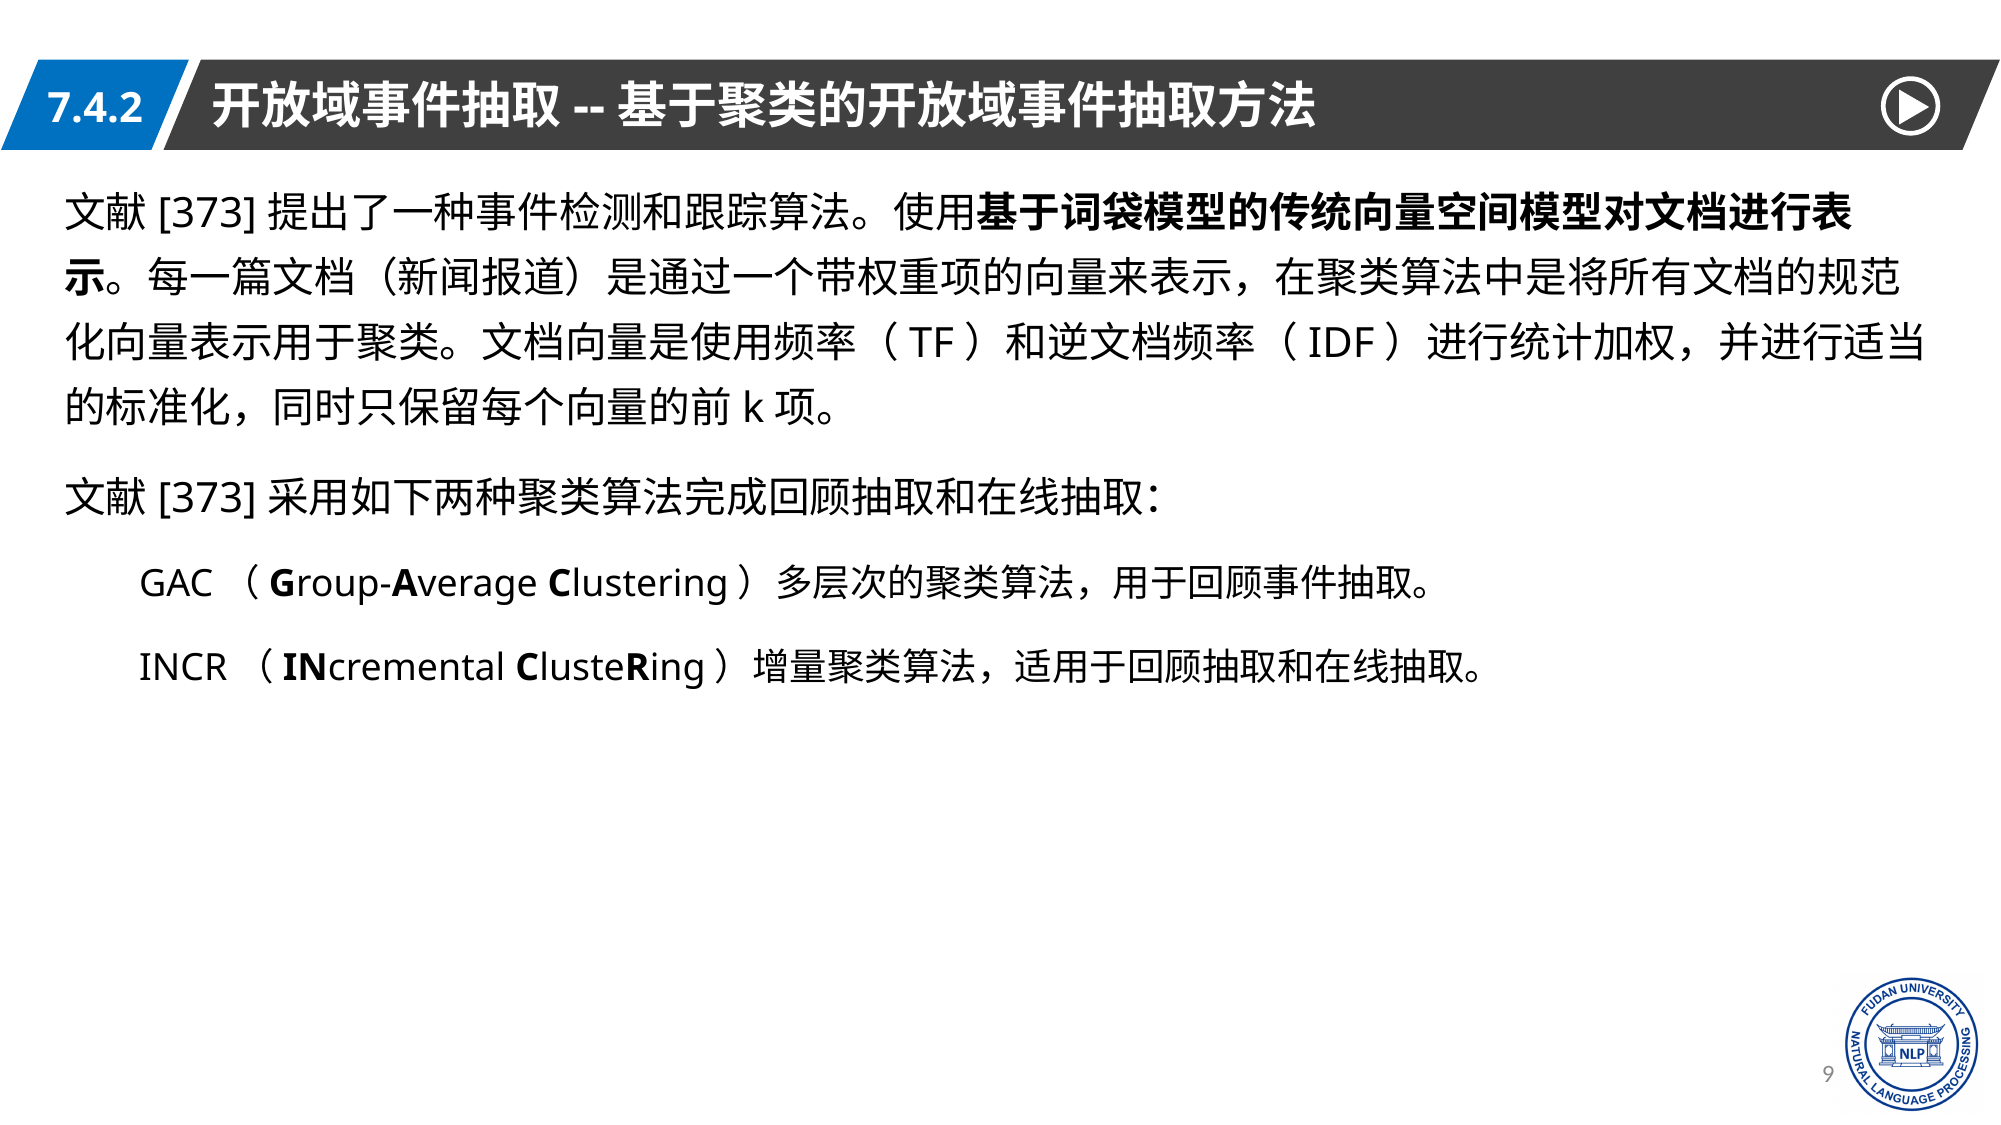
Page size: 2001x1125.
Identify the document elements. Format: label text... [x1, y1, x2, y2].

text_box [1883, 78, 1939, 134]
text_box 开放域事件抽取--基于聚类的开放域事件抽取方法 [196, 66, 1332, 142]
text_box [163, 59, 2000, 150]
text_box 7.4.2 [26, 73, 164, 138]
picture [1834, 972, 1985, 1117]
text_box 文献[373]提出了一种事件检测和跟踪算法。使用基于词袋模型的传统向量空间模型对文档进行表示。每一篇文档（新闻报道）是通过一个带权重项的向量来表示，在聚类算法中是将所有文档的规范化向量表示用于聚类。文档向量是使用频率（TF）和逆文档频率（IDF）进行统计加权，并进行适当的标准化，同时只保留每个向量的前k项。 文献[373]采用如下两种聚类算法完成回顾抽取和在线抽取： GAC（Group-Average Clustering）多层次的聚类算法，用于回顾事件抽取。 INCR（INcremental ClusteRing）增量聚类算法，适用于回顾抽取和在线抽取。 [49, 163, 1951, 696]
slide_number 90 [1412, 1042, 1863, 1103]
text_box [1, 89, 157, 150]
text_box [32, 59, 189, 120]
